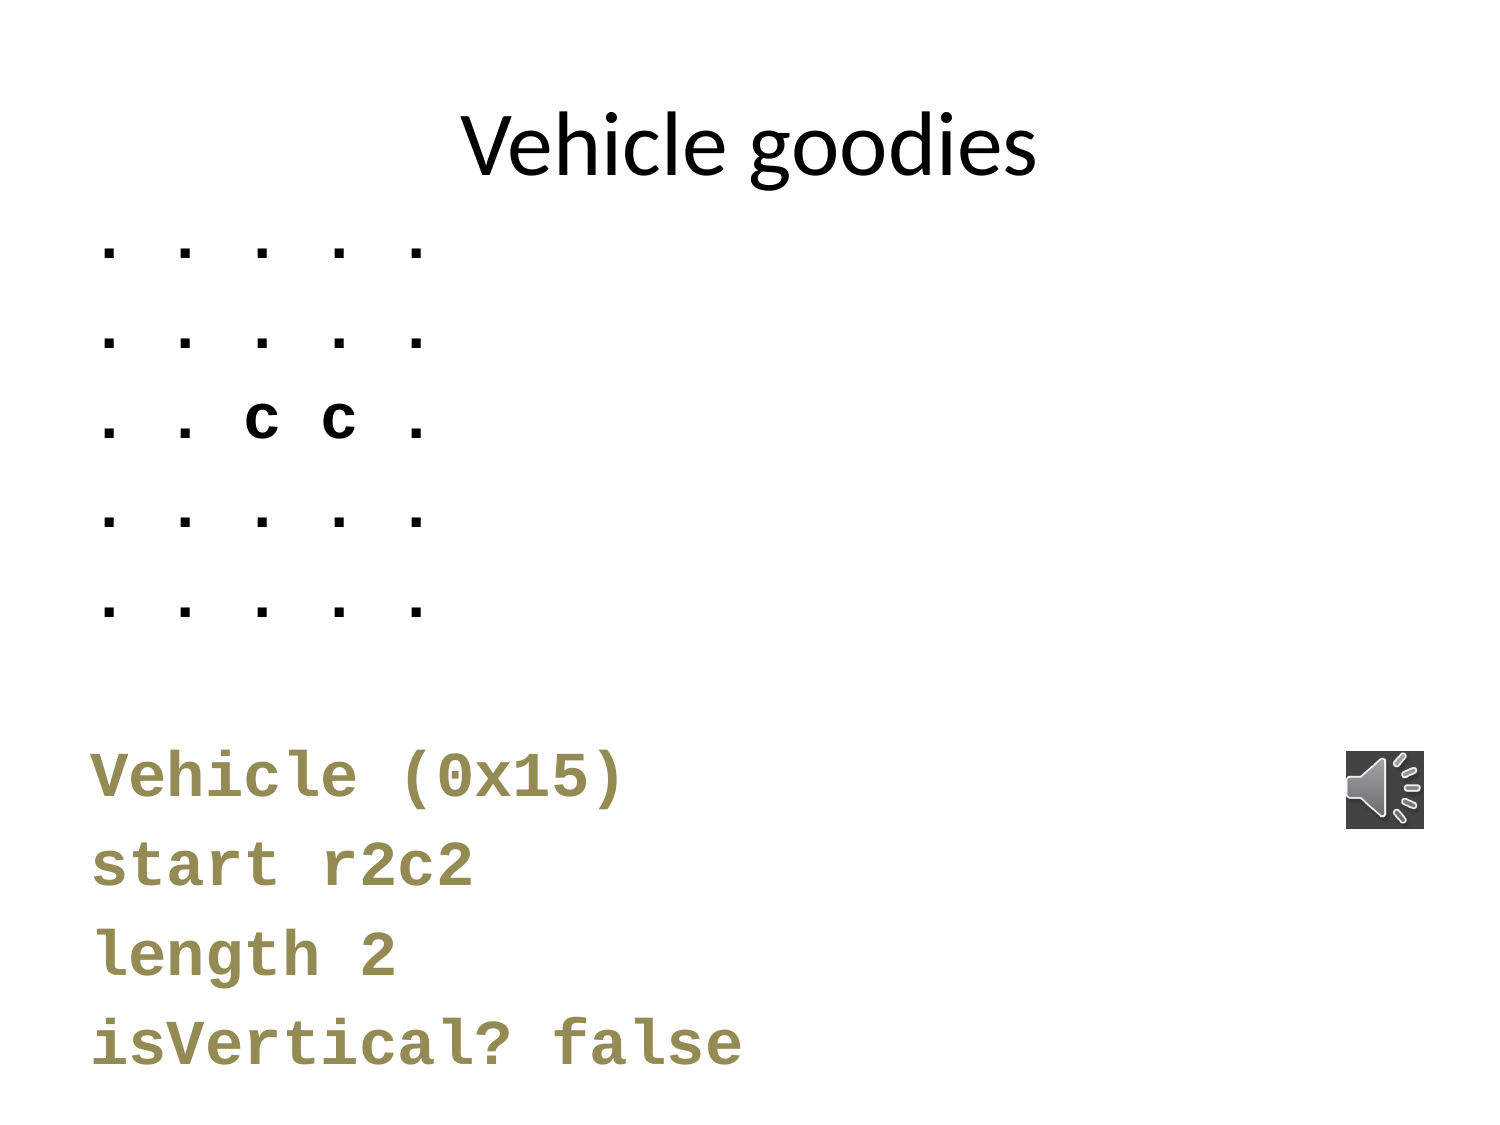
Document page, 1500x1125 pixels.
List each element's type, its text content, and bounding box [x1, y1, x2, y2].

list . . . . . . . . . . . . c c . . . . . . . . . . . Vehicle (0x15) start r2c2 length 2 isVertical? false [75, 187, 800, 1088]
picture [1344, 749, 1426, 831]
title Vehicle goodies [75, 45, 1425, 233]
